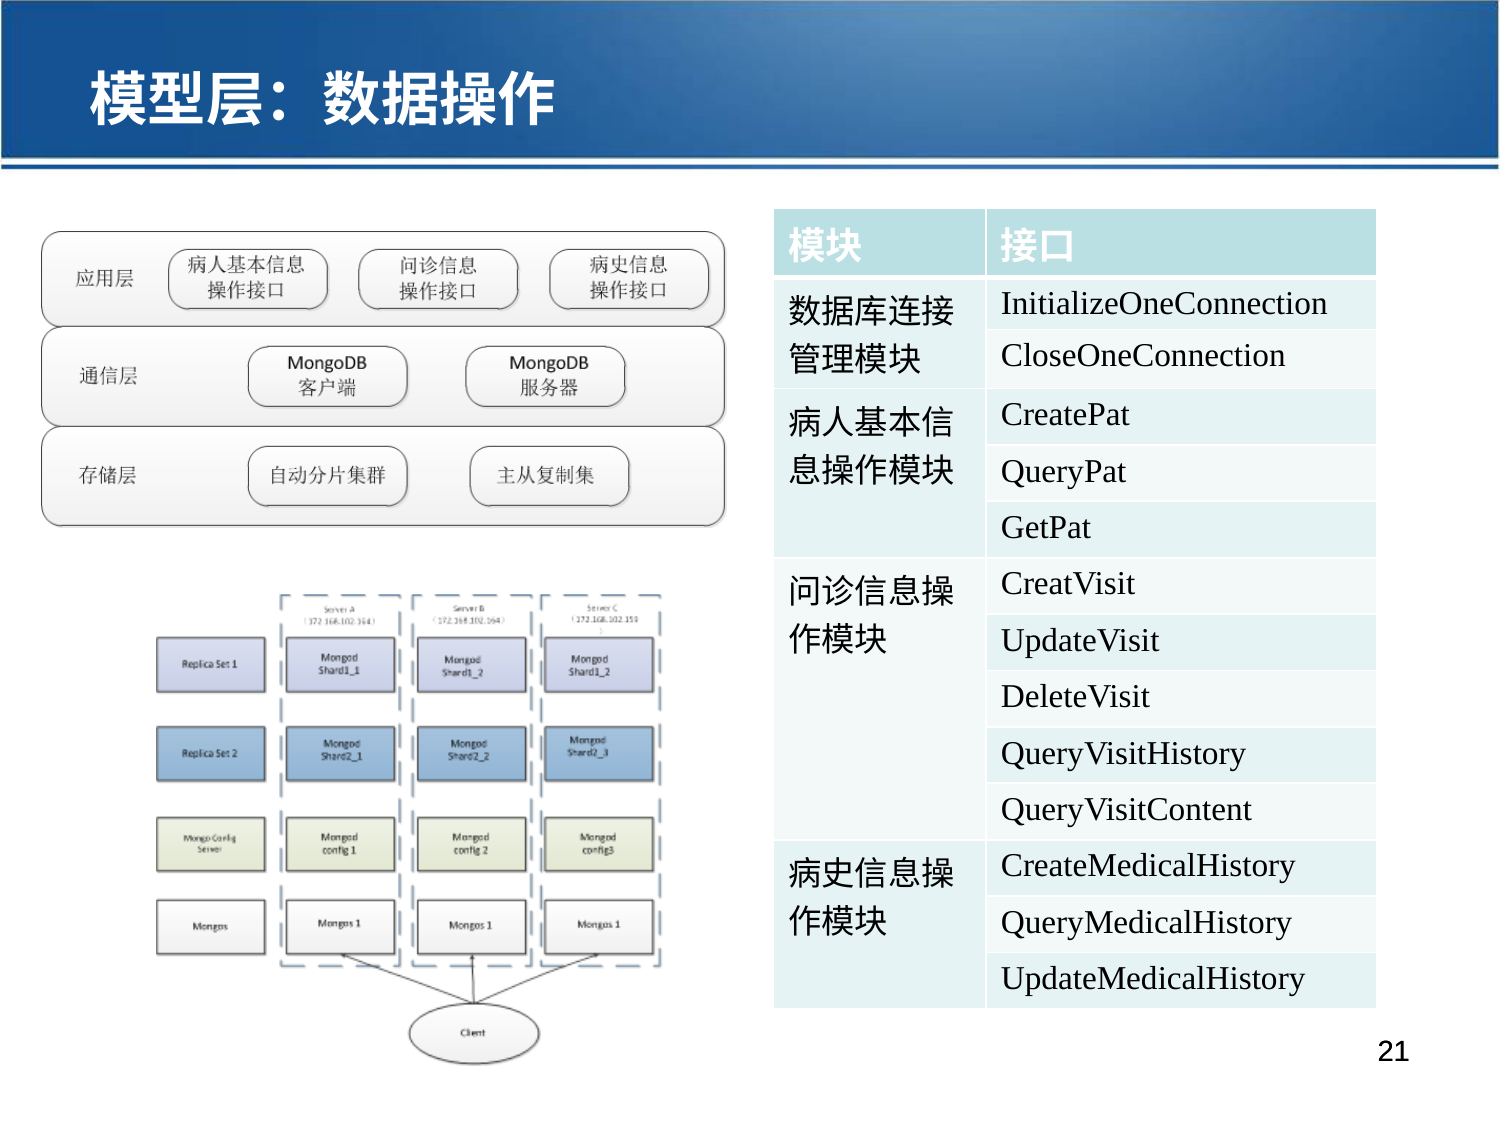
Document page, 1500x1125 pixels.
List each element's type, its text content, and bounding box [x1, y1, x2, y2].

picture [0, 0, 1500, 1125]
table_cell GetPat [987, 502, 1376, 557]
table_cell QueryVisitHistory [987, 728, 1376, 782]
table_cell InitializeOneConnection [987, 280, 1376, 329]
table_cell 问诊信息操作模块 [774, 559, 985, 839]
table_cell DeleteVisit [987, 671, 1376, 726]
table_header 模块 [774, 209, 985, 275]
table_cell 病人基本信息操作模块 [774, 389, 985, 557]
text_box 21 [1074, 1024, 1425, 1103]
table_cell CreatePat [987, 389, 1376, 444]
table_cell CloseOneConnection [987, 330, 1376, 388]
table_cell QueryMedicalHistory [987, 897, 1376, 952]
table_cell QueryVisitContent [987, 784, 1376, 839]
table_cell UpdateMedicalHistory [987, 953, 1376, 1008]
table_cell UpdateVisit [987, 615, 1376, 670]
table_cell CreatVisit [987, 559, 1376, 613]
table_cell CreateMedicalHistory [987, 841, 1376, 895]
text_box 模型层：数据操作 [74, 54, 1425, 151]
table_header 接口 [987, 209, 1376, 275]
table_cell 数据库连接管理模块 [774, 280, 985, 388]
table_cell QueryPat [987, 446, 1376, 500]
table_cell 病史信息操作模块 [774, 841, 985, 1008]
